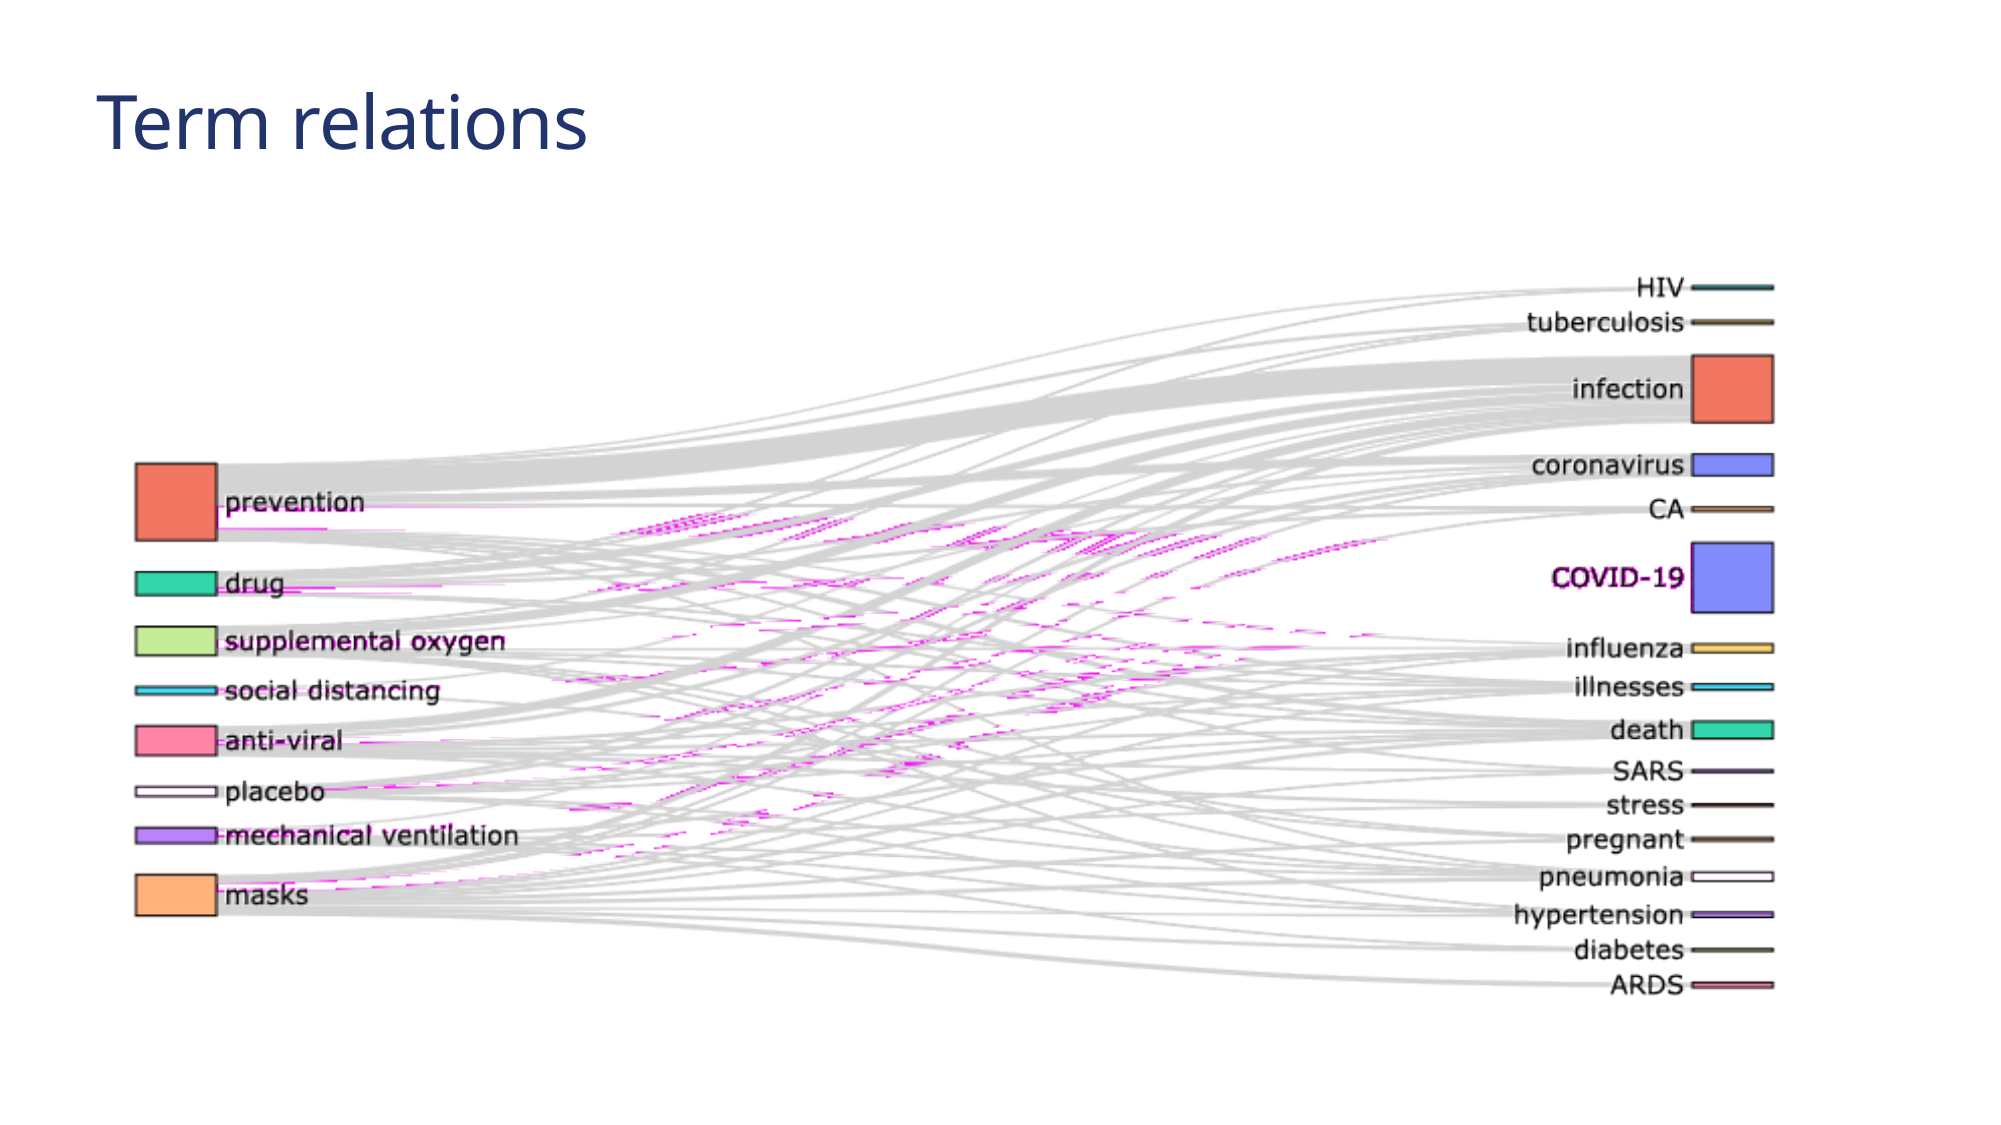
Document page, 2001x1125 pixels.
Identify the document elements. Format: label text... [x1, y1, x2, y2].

title Term relations [96, 75, 1904, 166]
picture [27, 250, 1833, 1071]
